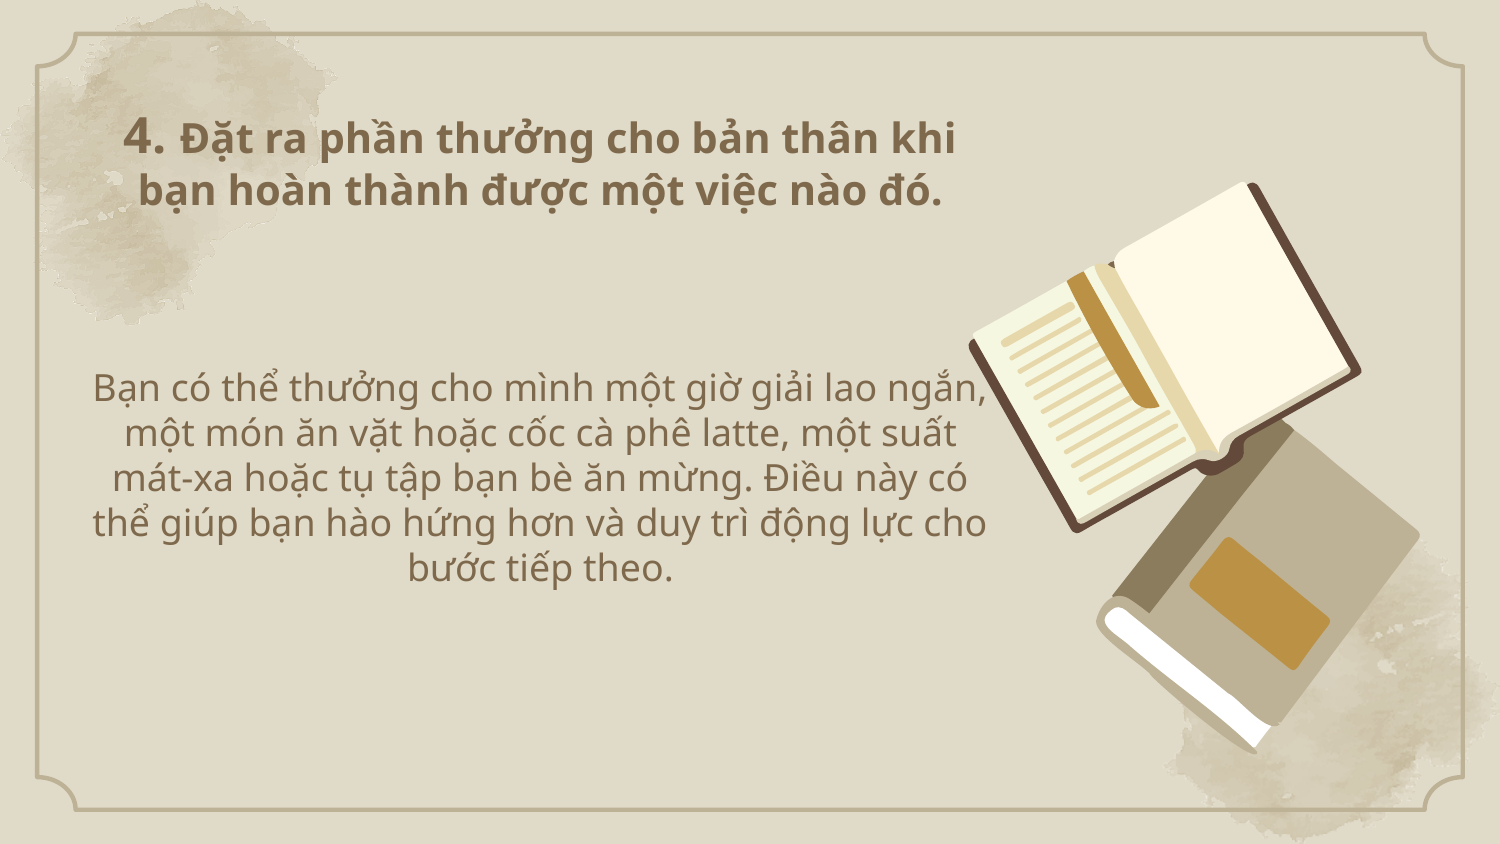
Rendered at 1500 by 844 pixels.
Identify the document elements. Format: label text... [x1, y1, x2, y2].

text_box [1088, 410, 1422, 755]
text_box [966, 181, 1364, 534]
title 4. Đặt ra phần thưởng cho bản thân khi bạn hoàn thành được một việc nào đó. Bạn có thể thưởng cho mình một giờ giải lao ngắn, một món ăn vặt hoặc cốc cà phê latte, một suất mát-xa hoặc tụ tập bạn bè ăn mừng. Điều này có thể giúp bạn hào hứng hơn và duy trì động lực cho bước tiếp theo. [76, 361, 961, 422]
